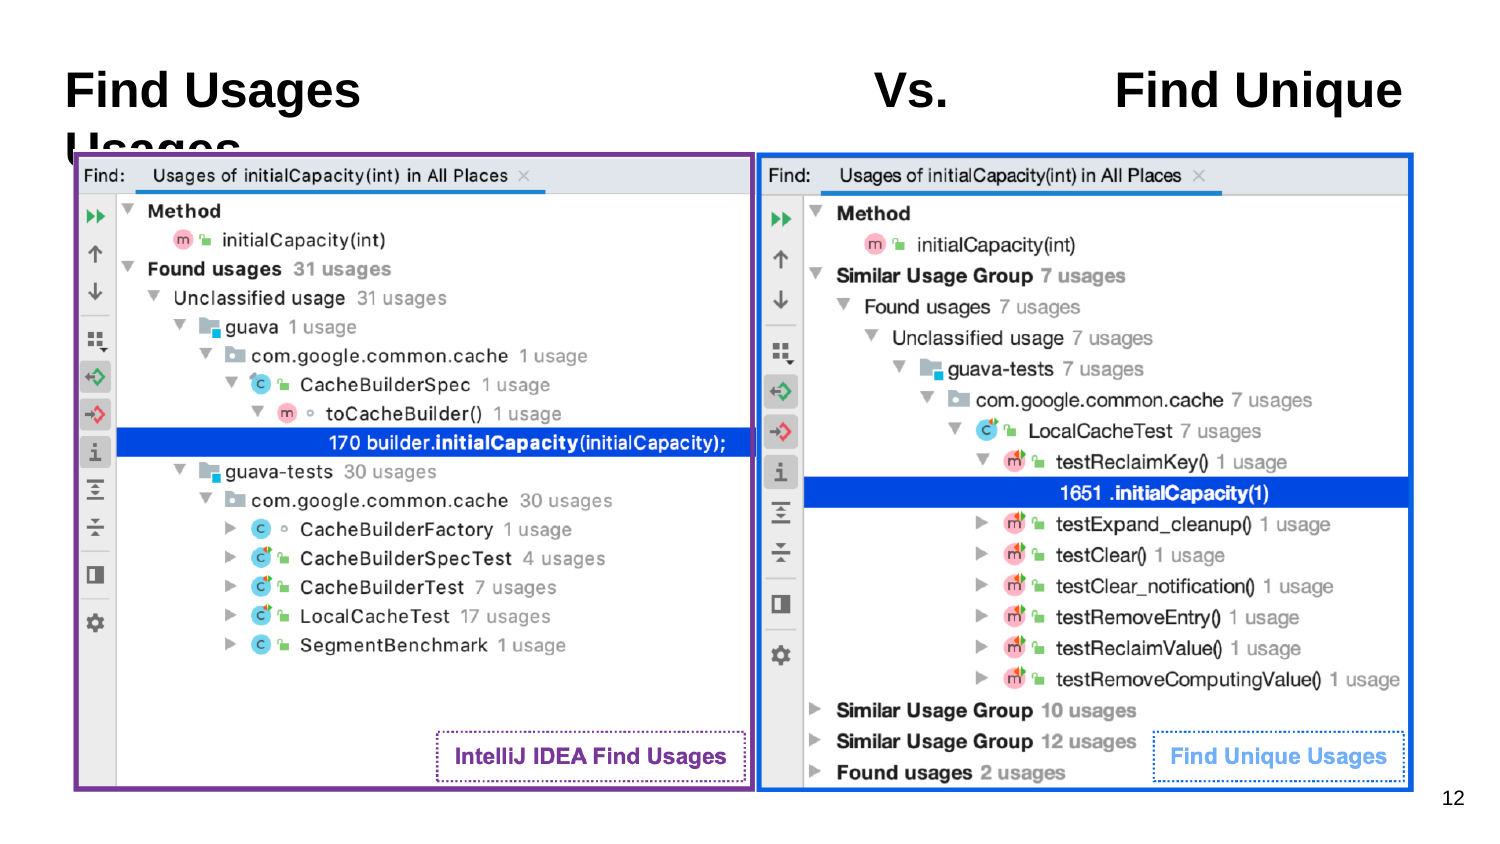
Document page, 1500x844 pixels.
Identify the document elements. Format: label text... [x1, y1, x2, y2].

slide_number ‹#› [1389, 764, 1480, 830]
title Find Usages Vs. Find Unique Usages [49, 41, 1448, 107]
picture [72, 149, 1418, 792]
